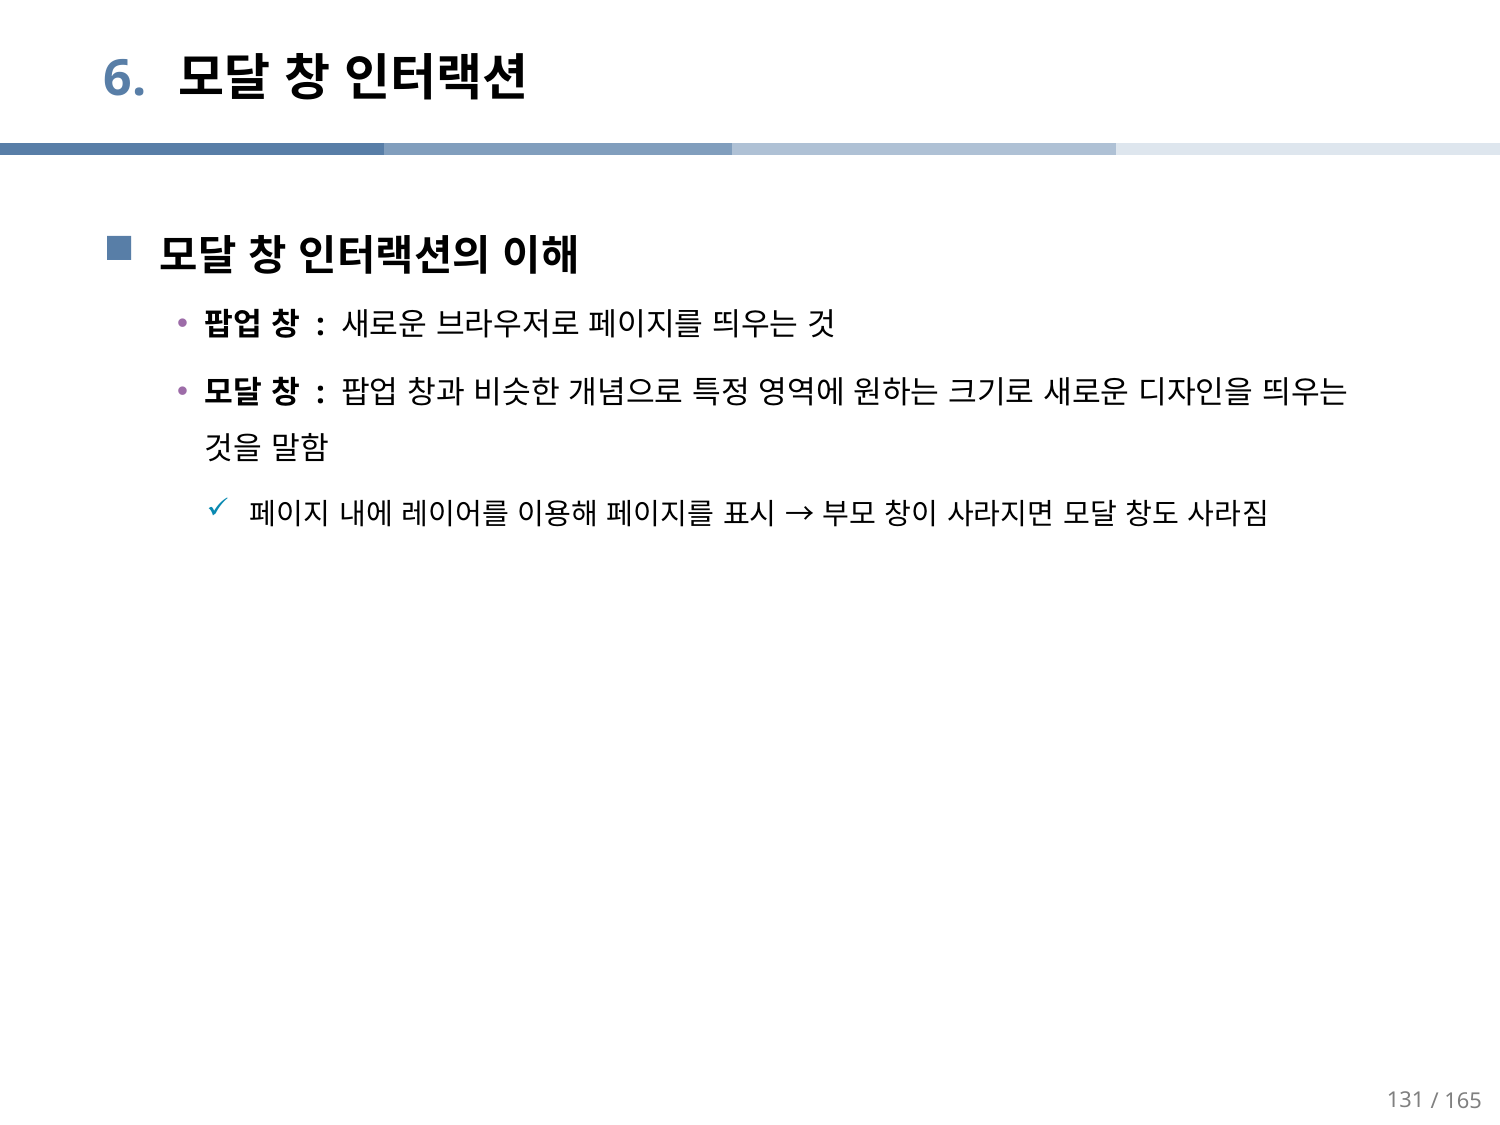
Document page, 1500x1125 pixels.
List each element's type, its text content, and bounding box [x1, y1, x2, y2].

title 모달 창 인터랙션 [88, 30, 1211, 121]
list 모달 창 인터랙션의 이해 팝업 창 : 새로운 브라우저로 페이지를 띄우는 것 모달 창 : 팝업 창과 비슷한 개념으로 특정 영역에 원하는 크기로 새로운 디자인을 띄우는 것을 말함 페이지 내에 레이어를 이용해 페이지를 표시 → 부모 창이 사라지면 모달 창도 사라짐 [88, 196, 1412, 1083]
